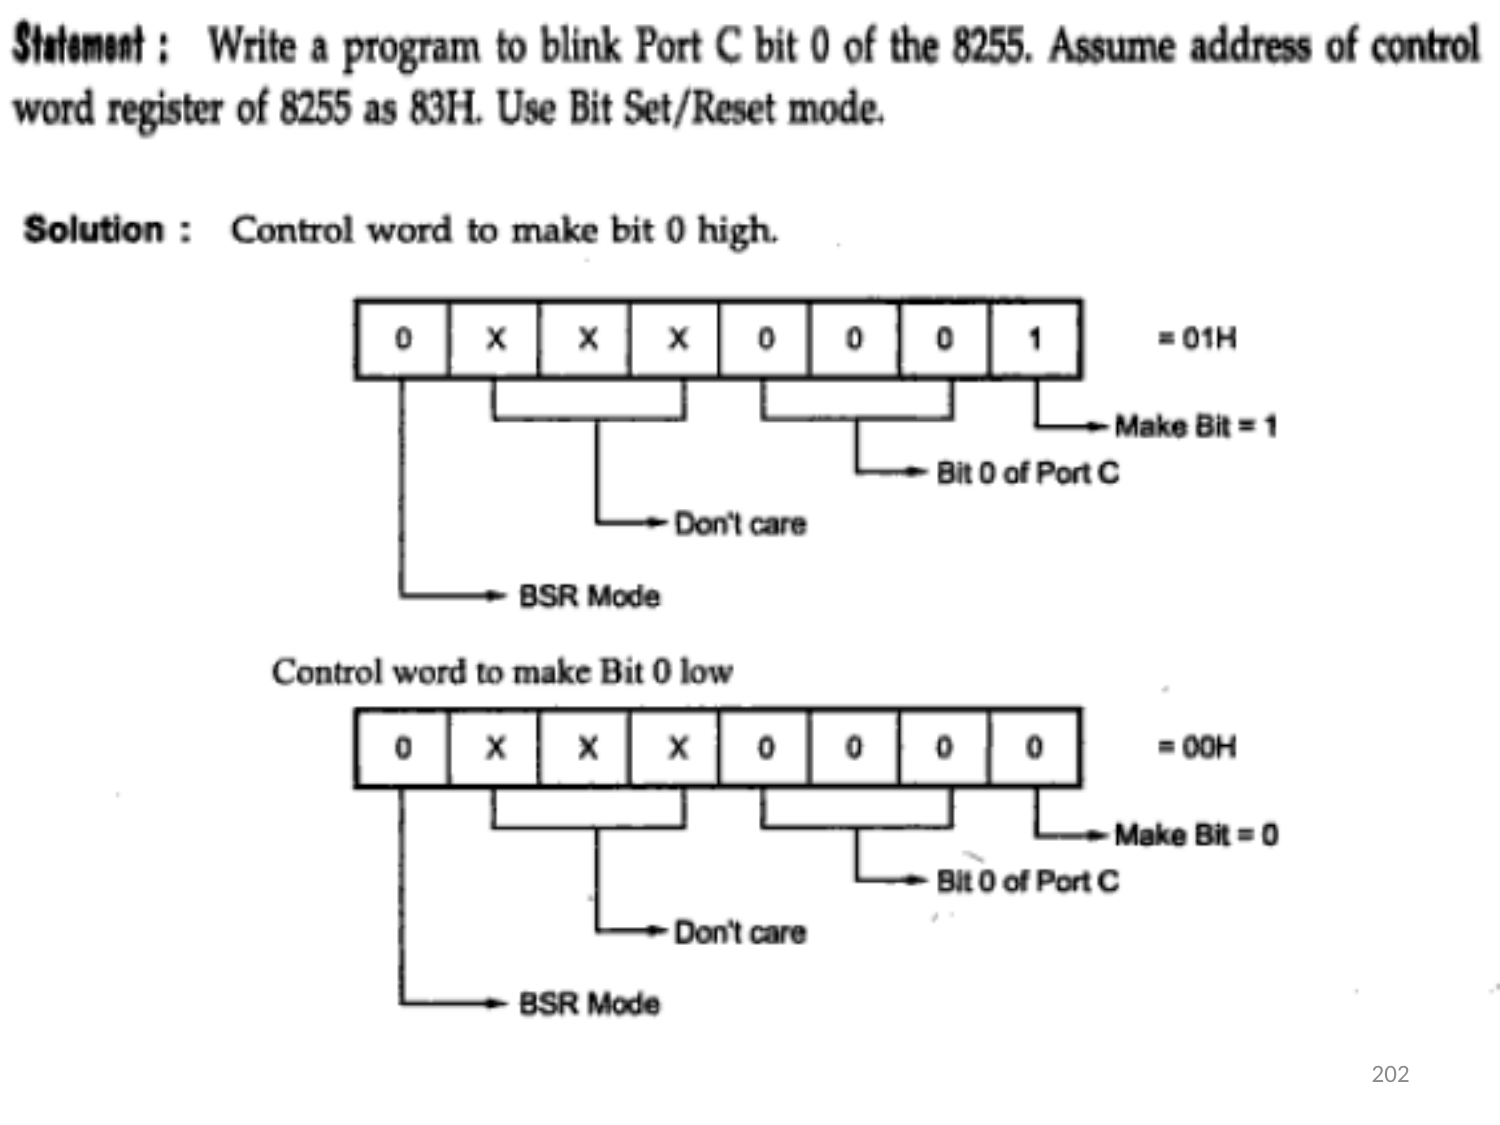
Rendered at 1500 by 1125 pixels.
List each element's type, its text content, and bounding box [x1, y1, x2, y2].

picture [0, 0, 1500, 151]
picture [0, 199, 1500, 1062]
slide_number 202 [1074, 1070, 1425, 1103]
